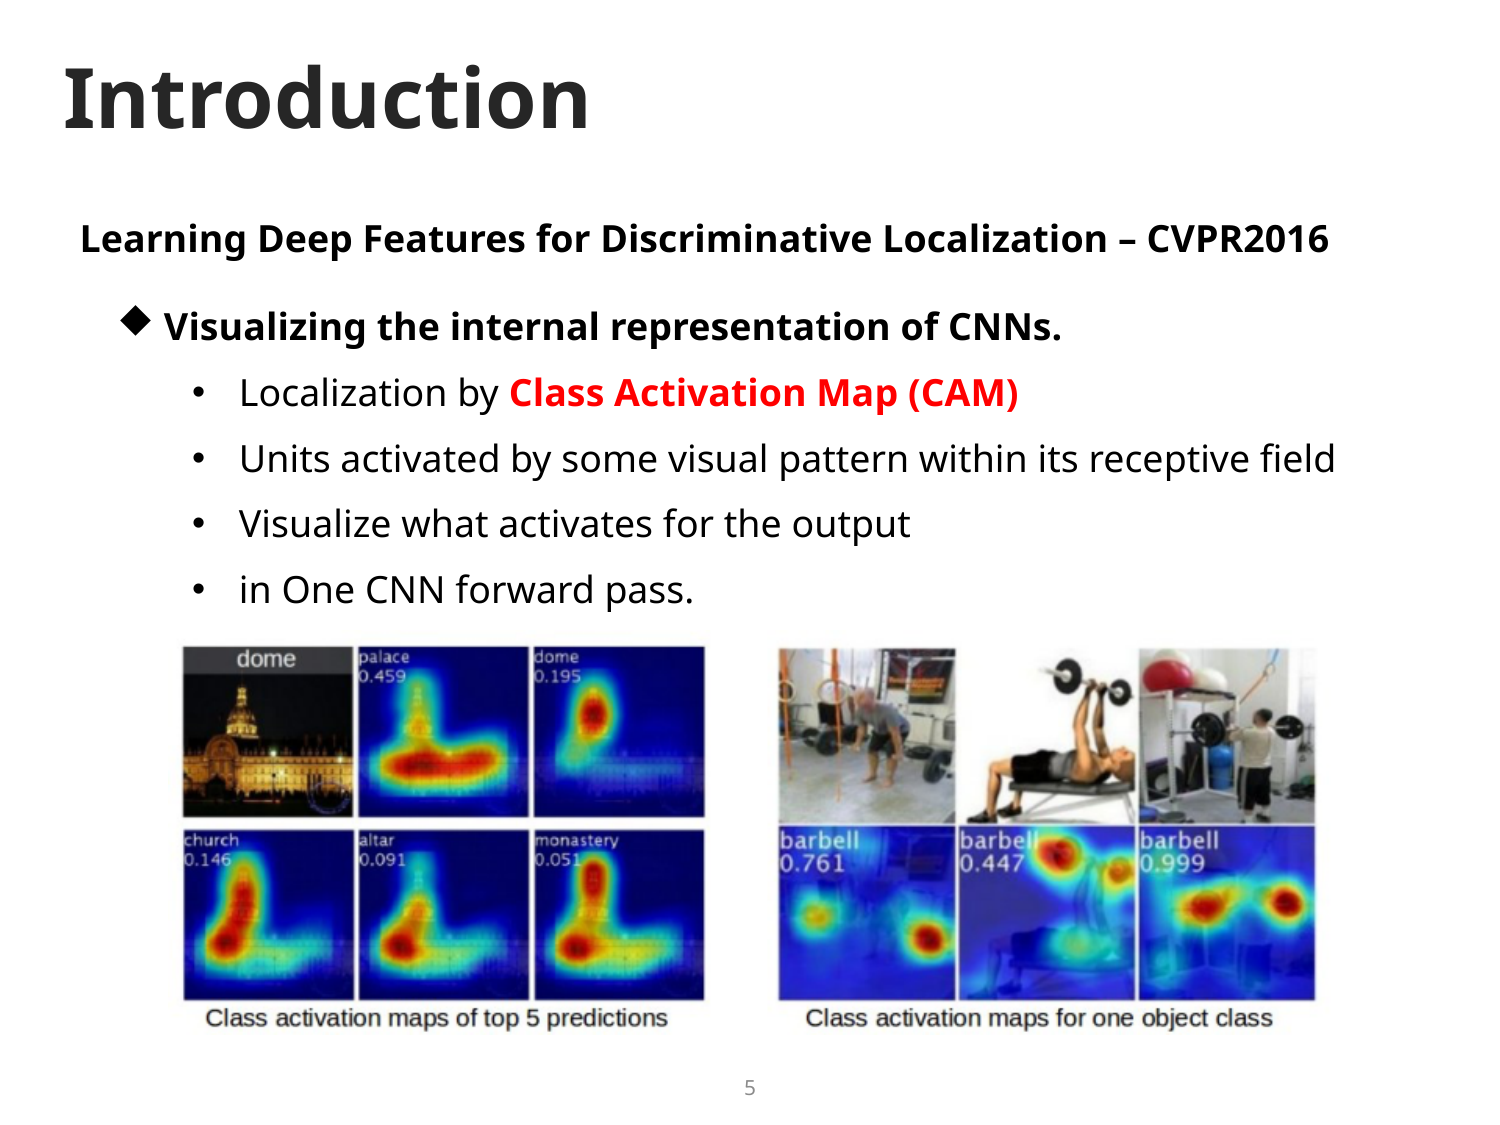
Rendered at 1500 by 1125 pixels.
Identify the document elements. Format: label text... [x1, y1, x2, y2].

text_box Visualizing the internal representation of CNNs. Localization by Class Activation Map (CAM) Units activated by some visual pattern within its receptive field Visualize what activates for the output in One CNN forward pass. [64, 295, 1388, 619]
title Introduction [48, 41, 1456, 149]
picture [168, 629, 1332, 1036]
slide_number 5 [575, 1058, 925, 1119]
text_box Learning Deep Features for Discriminative Localization – CVPR2016 [64, 208, 1436, 268]
